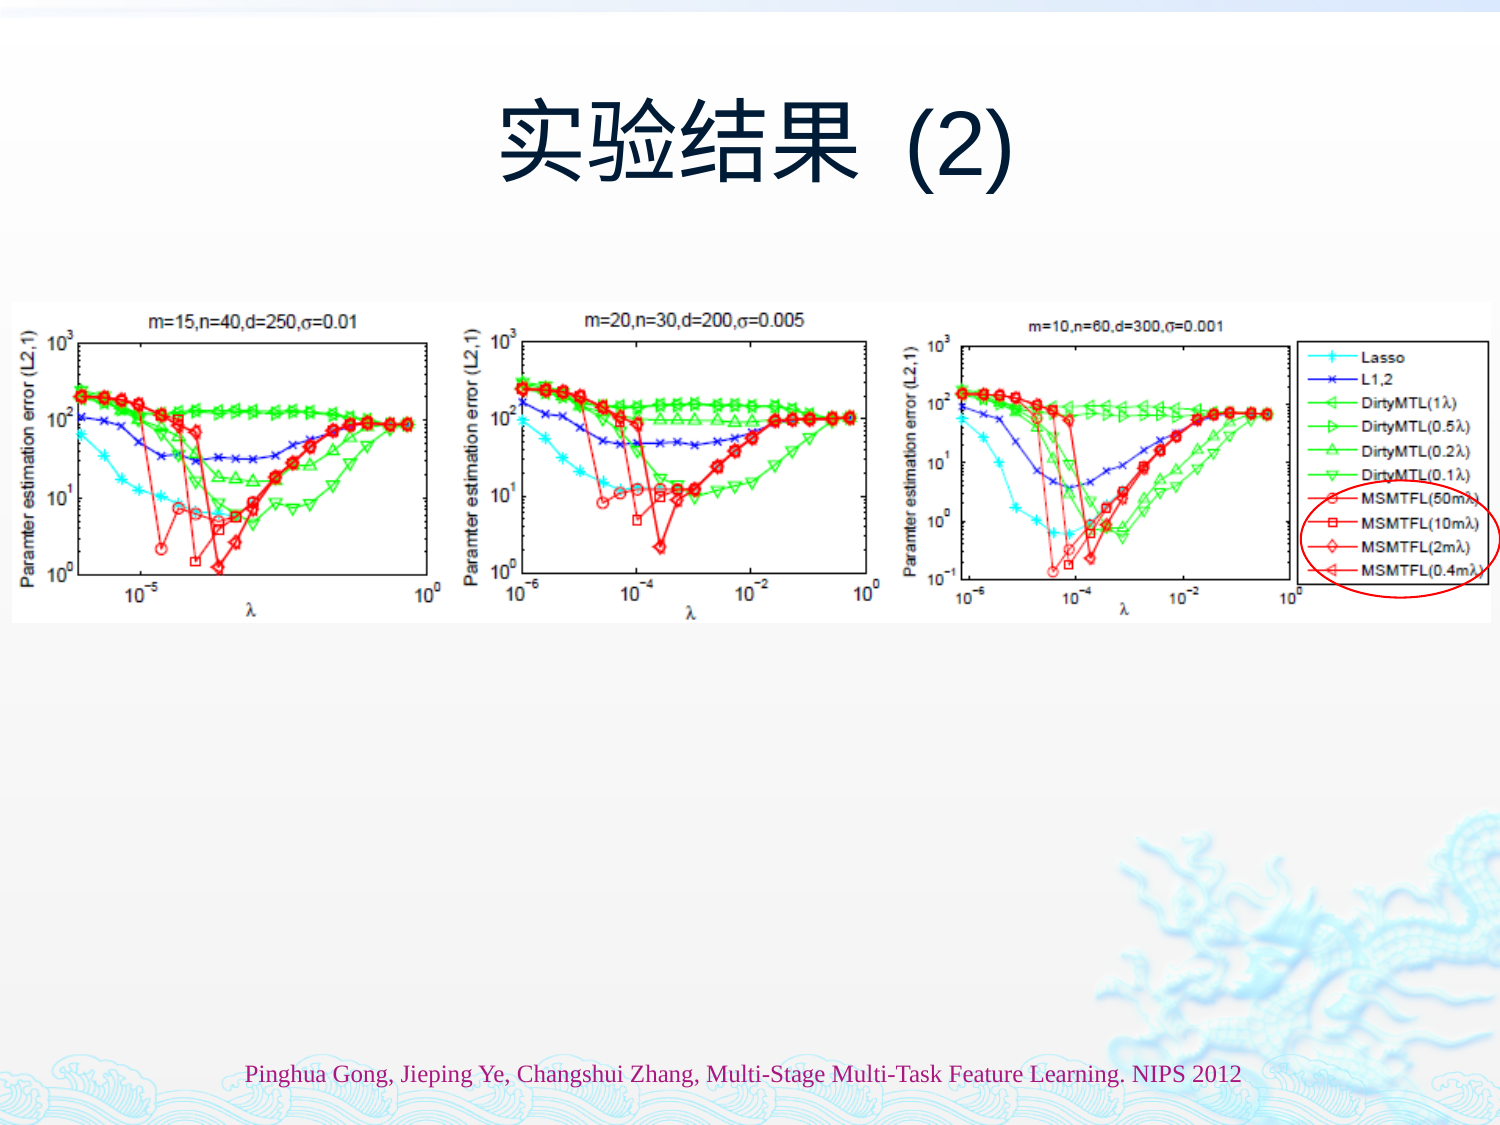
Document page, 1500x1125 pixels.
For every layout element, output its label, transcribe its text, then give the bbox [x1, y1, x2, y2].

title 实验结果 (2) [64, 45, 1447, 233]
text_box [1492, 512, 1500, 566]
picture [11, 302, 1492, 624]
footer Pinghua Gong, Jieping Ye, Changshui Zhang, Multi-Stage Multi-Task Feature Learning. NIPS 2012 [210, 1042, 1278, 1103]
